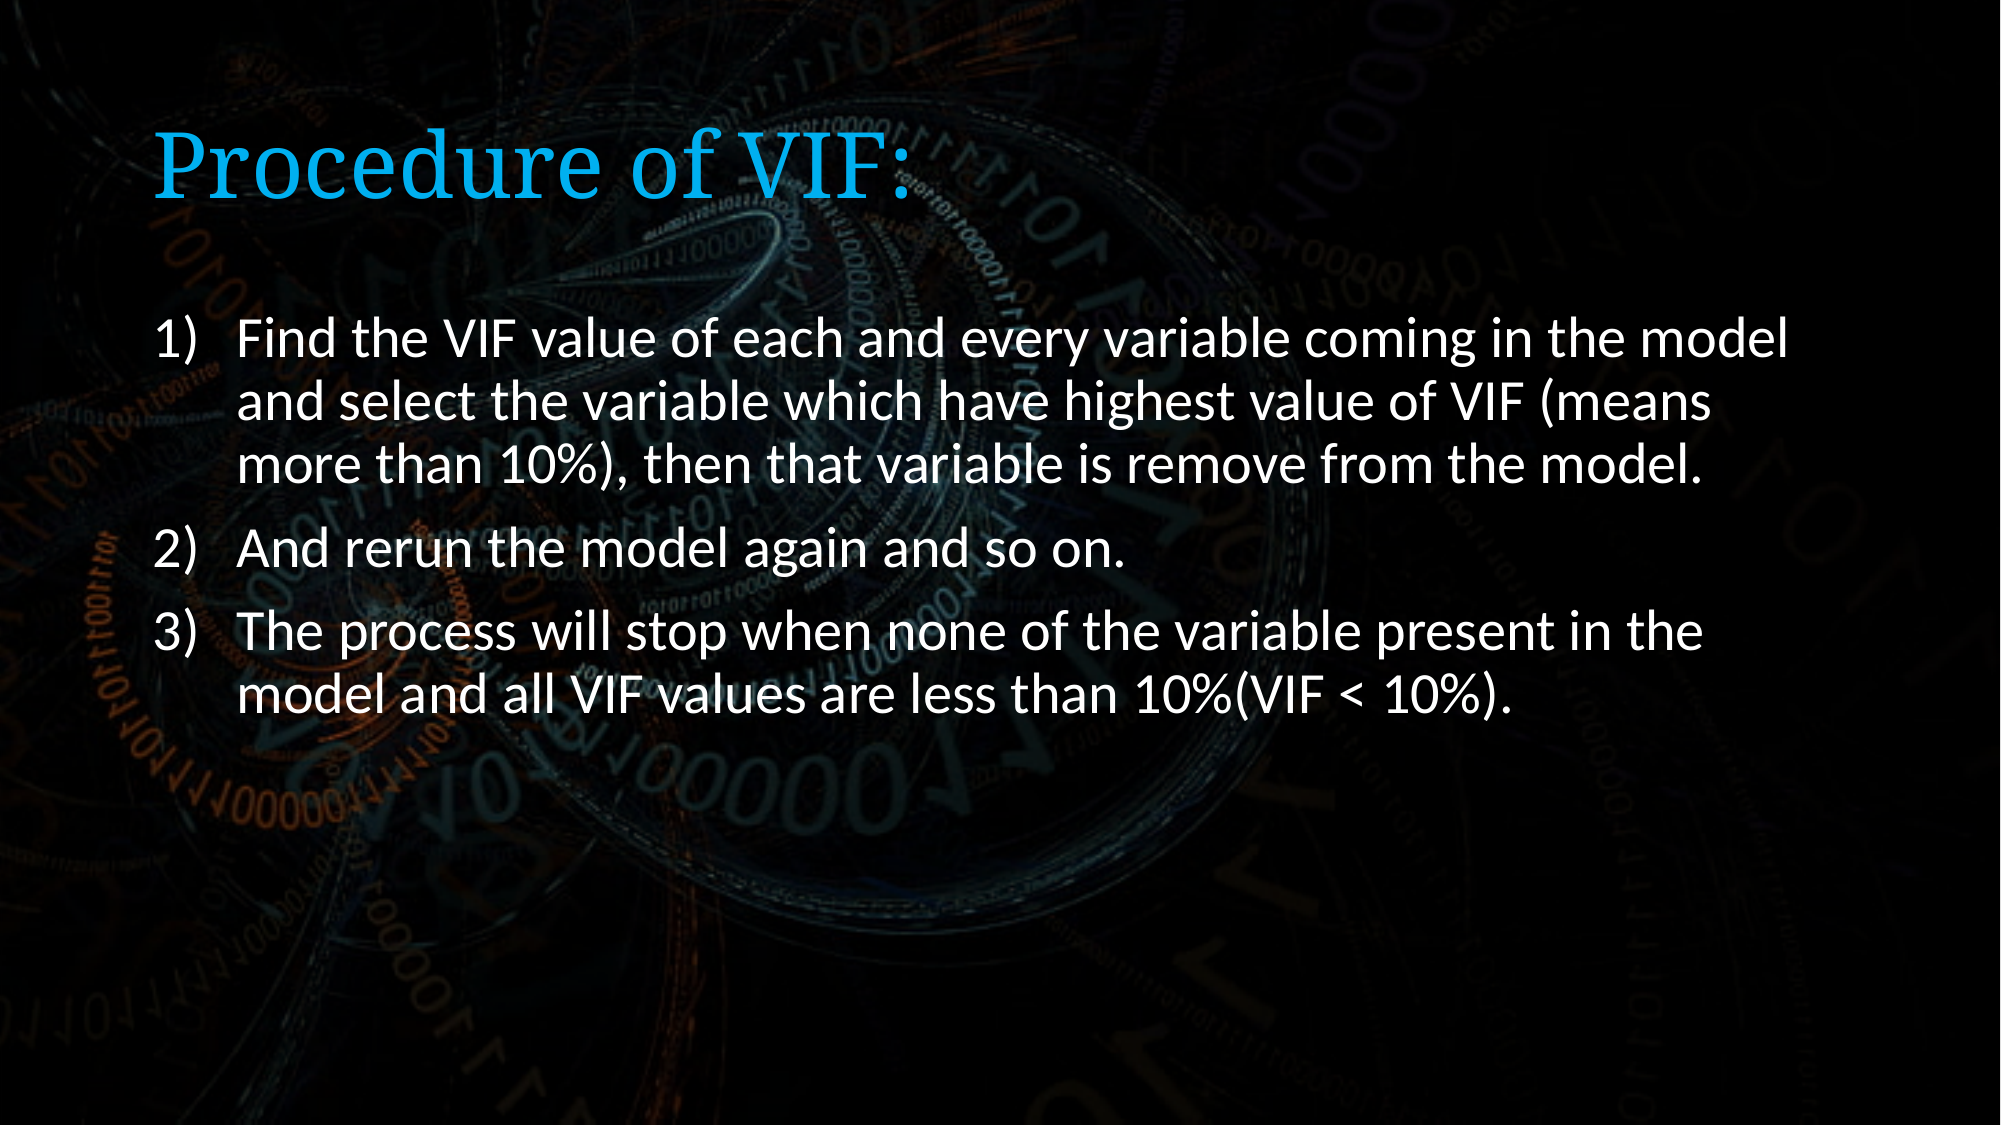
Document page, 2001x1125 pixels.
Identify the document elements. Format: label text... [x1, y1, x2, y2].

list Find the VIF value of each and every variable coming in the model and select the variable which have highest value of VIF (means more than 10%), then that variable is remove from the model. And rerun the model again and so on. The process will stop when none of the variable present in the model and all VIF values are less than 10%(VIF < 10%). [137, 299, 1863, 1014]
title Procedure of VIF: [137, 59, 1863, 278]
picture [0, 0, 2001, 1125]
